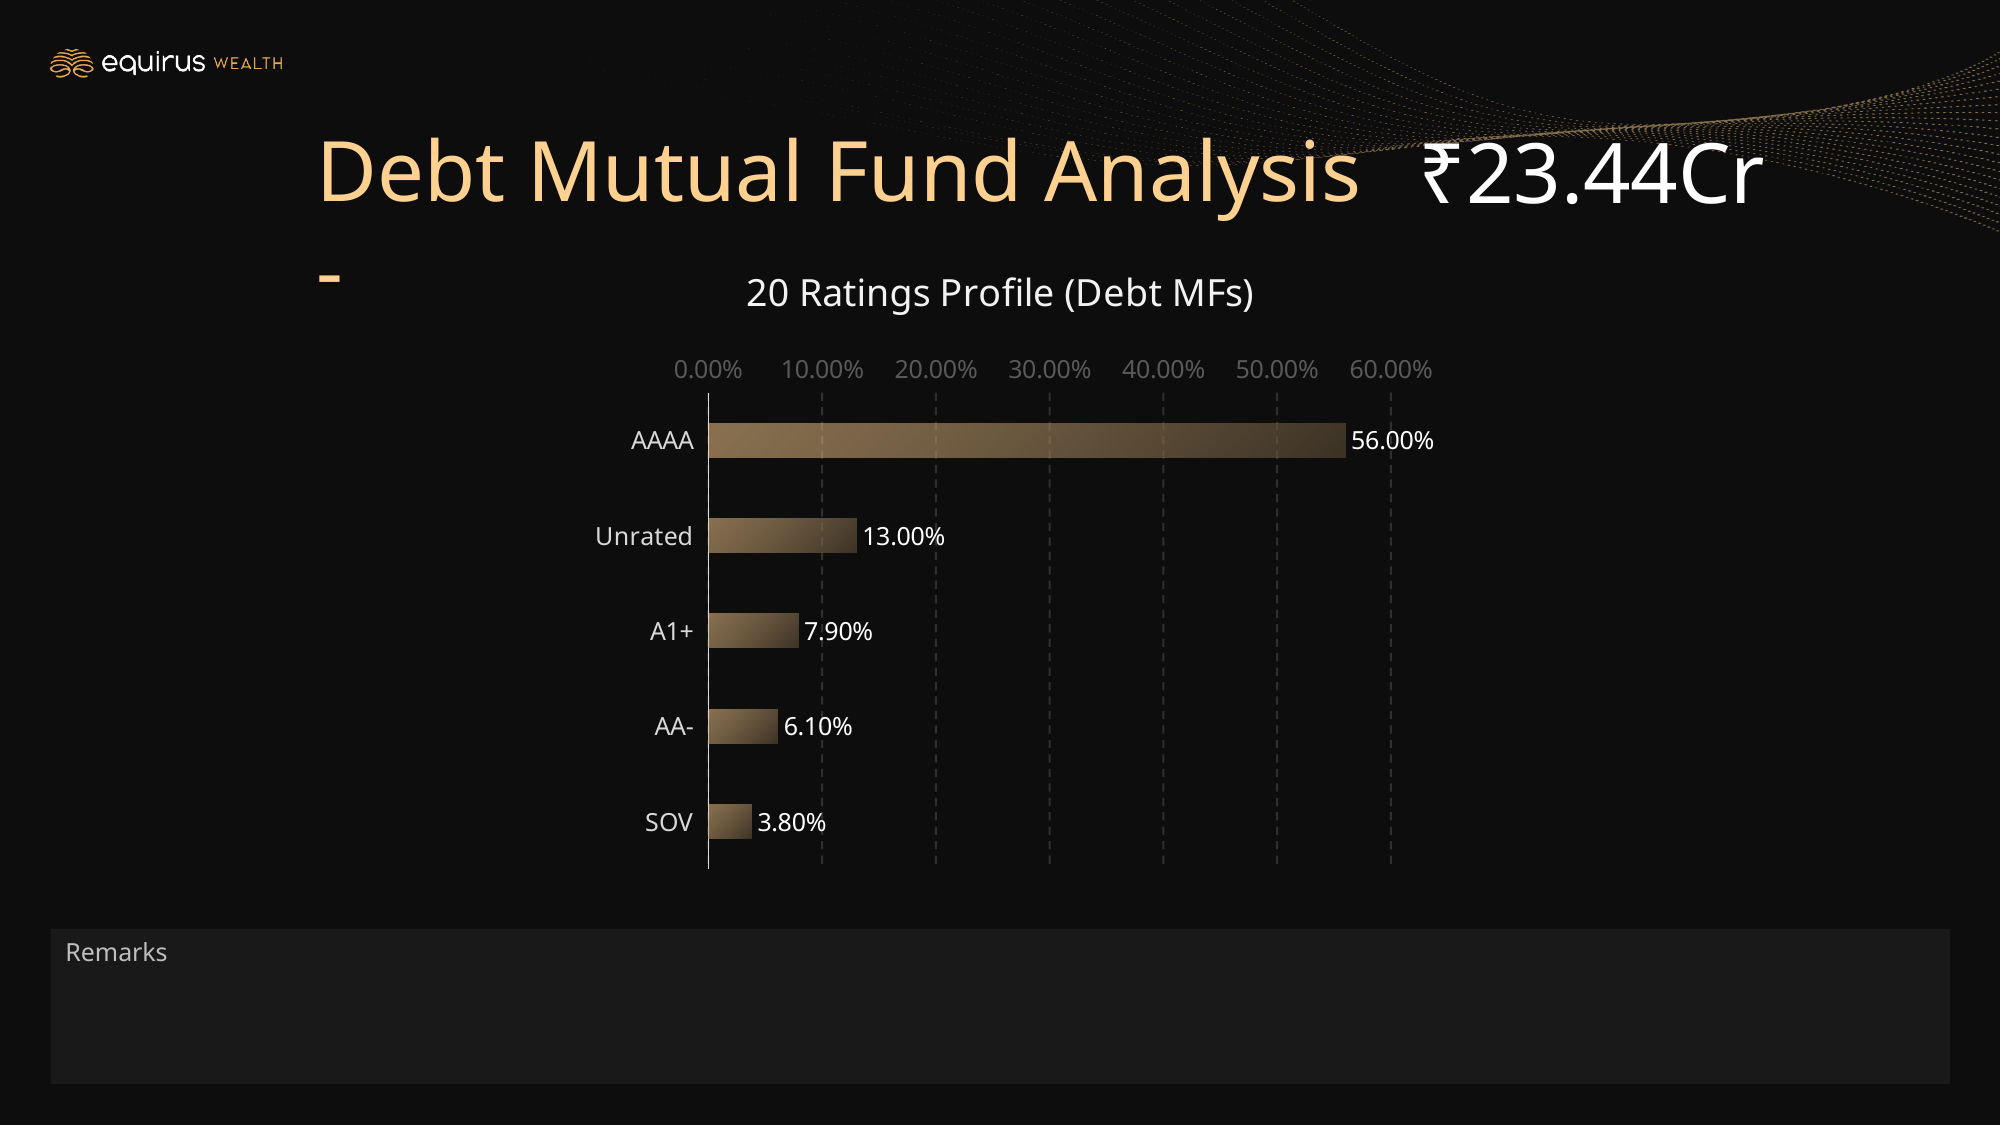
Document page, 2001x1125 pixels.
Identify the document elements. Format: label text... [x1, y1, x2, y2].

text_box Remarks [50, 928, 1950, 1084]
picture [0, 0, 2000, 458]
chart [177, 232, 1823, 932]
